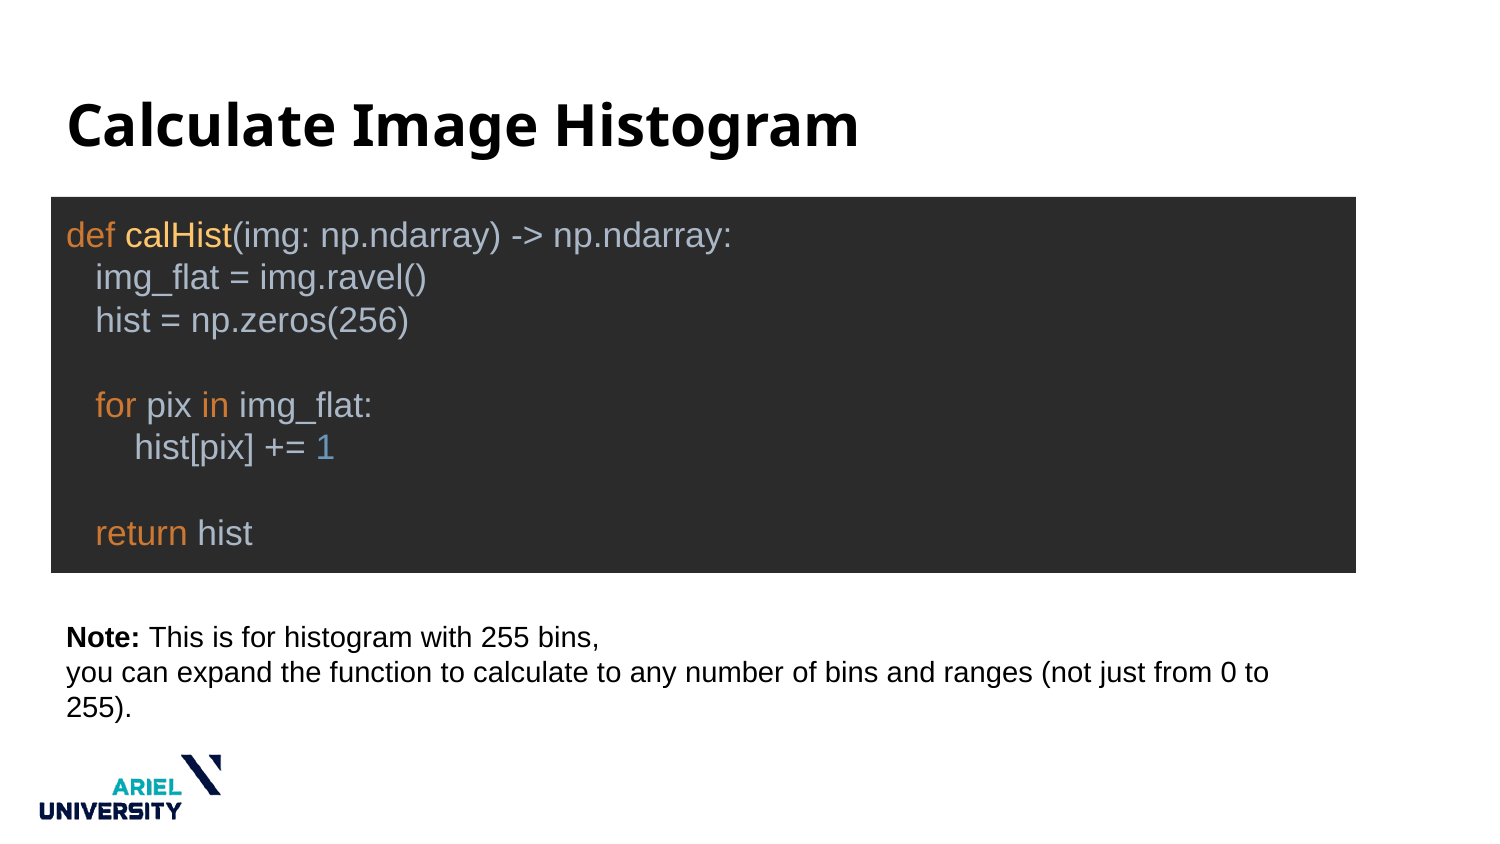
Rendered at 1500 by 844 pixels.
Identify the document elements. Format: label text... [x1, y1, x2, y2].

text_box Note: This is for histogram with 255 bins, you can expand the function to calculate to any number of bins and ranges (not just from 0 to 255). [51, 602, 1356, 734]
picture [14, 743, 246, 830]
text_box def calHist(img: np.ndarray) -> np.ndarray: img_flat = img.ravel() hist = np.zeros(256) for pix in img_flat: hist[pix] += 1 return hist [51, 196, 1356, 573]
title Calculate Image Histogram [51, 72, 1449, 167]
